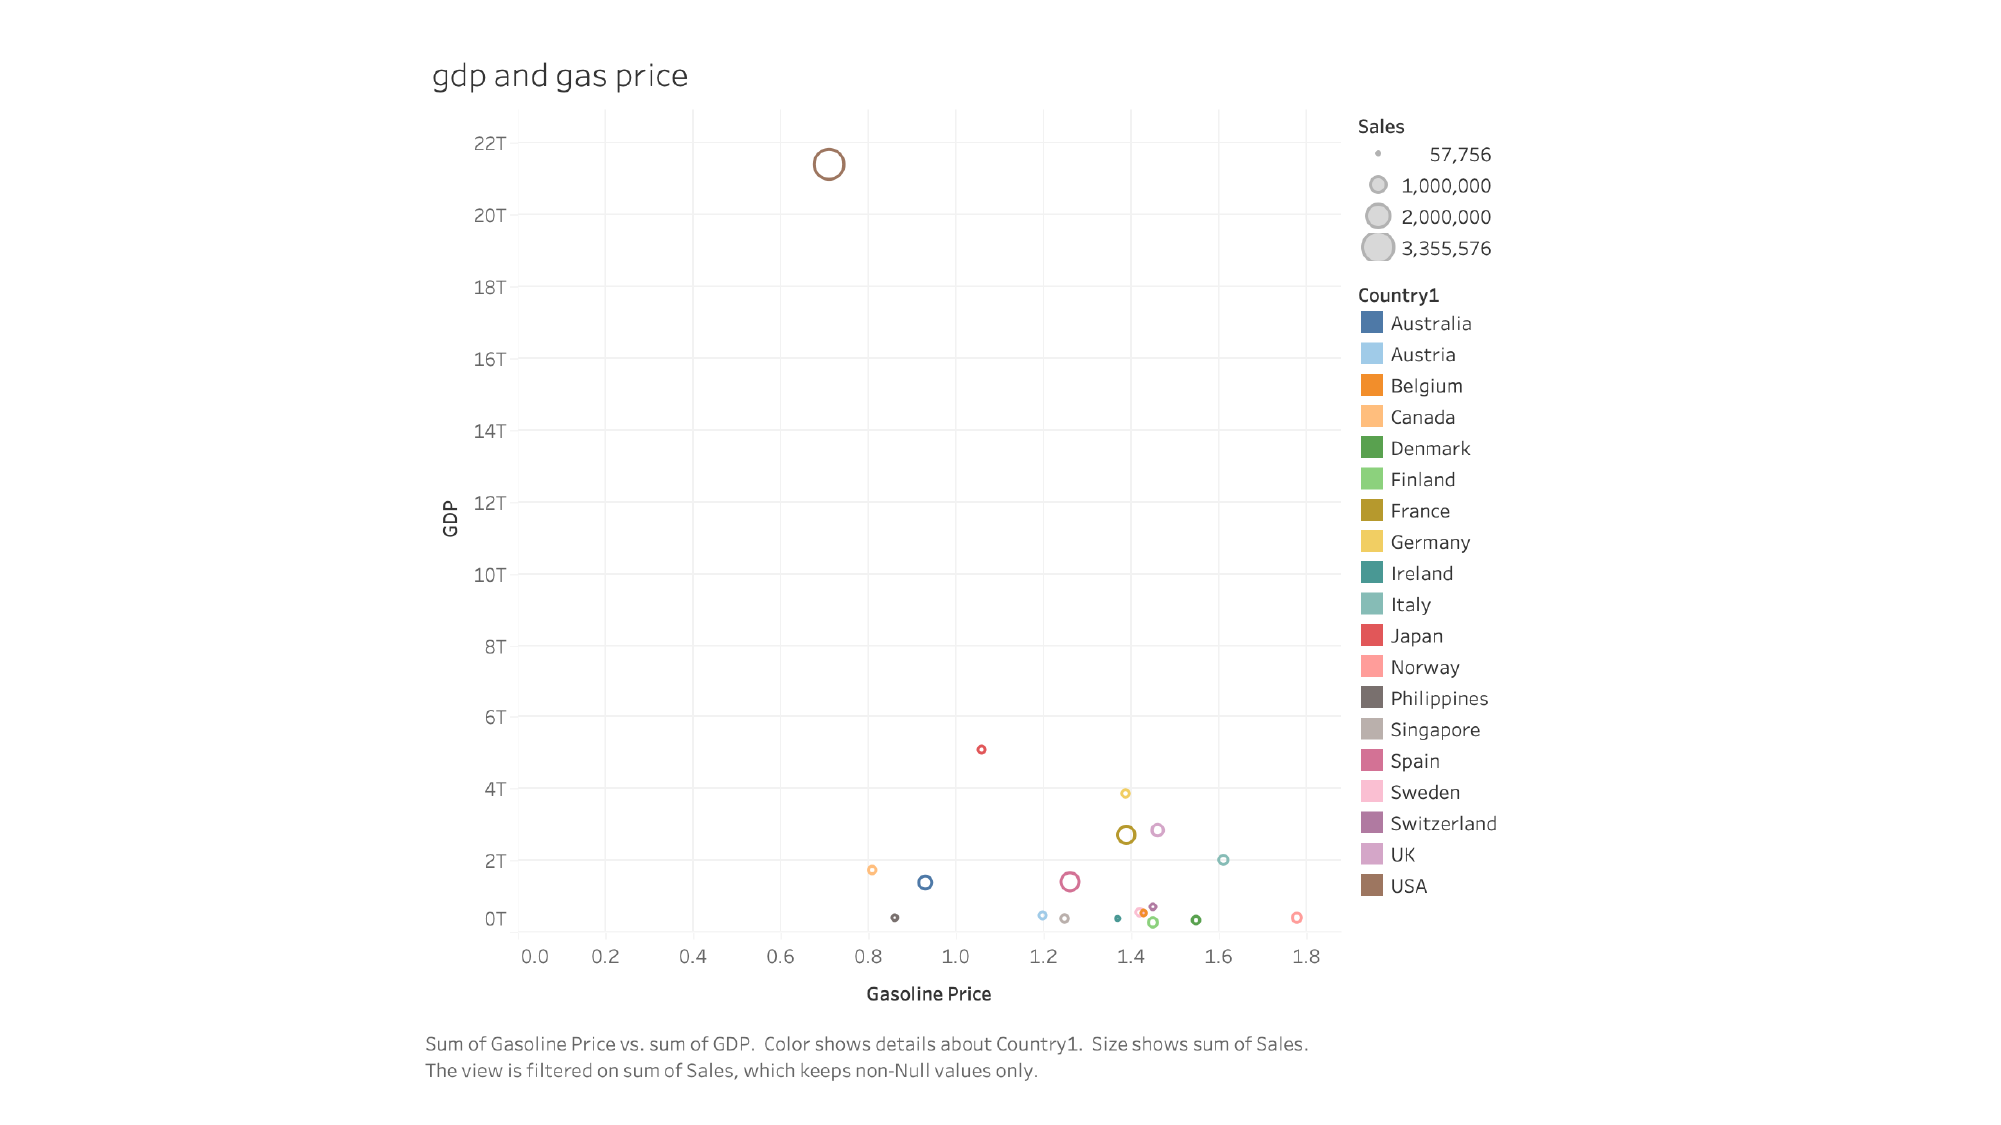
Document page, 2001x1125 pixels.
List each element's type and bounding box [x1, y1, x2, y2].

picture [425, 42, 1575, 1083]
